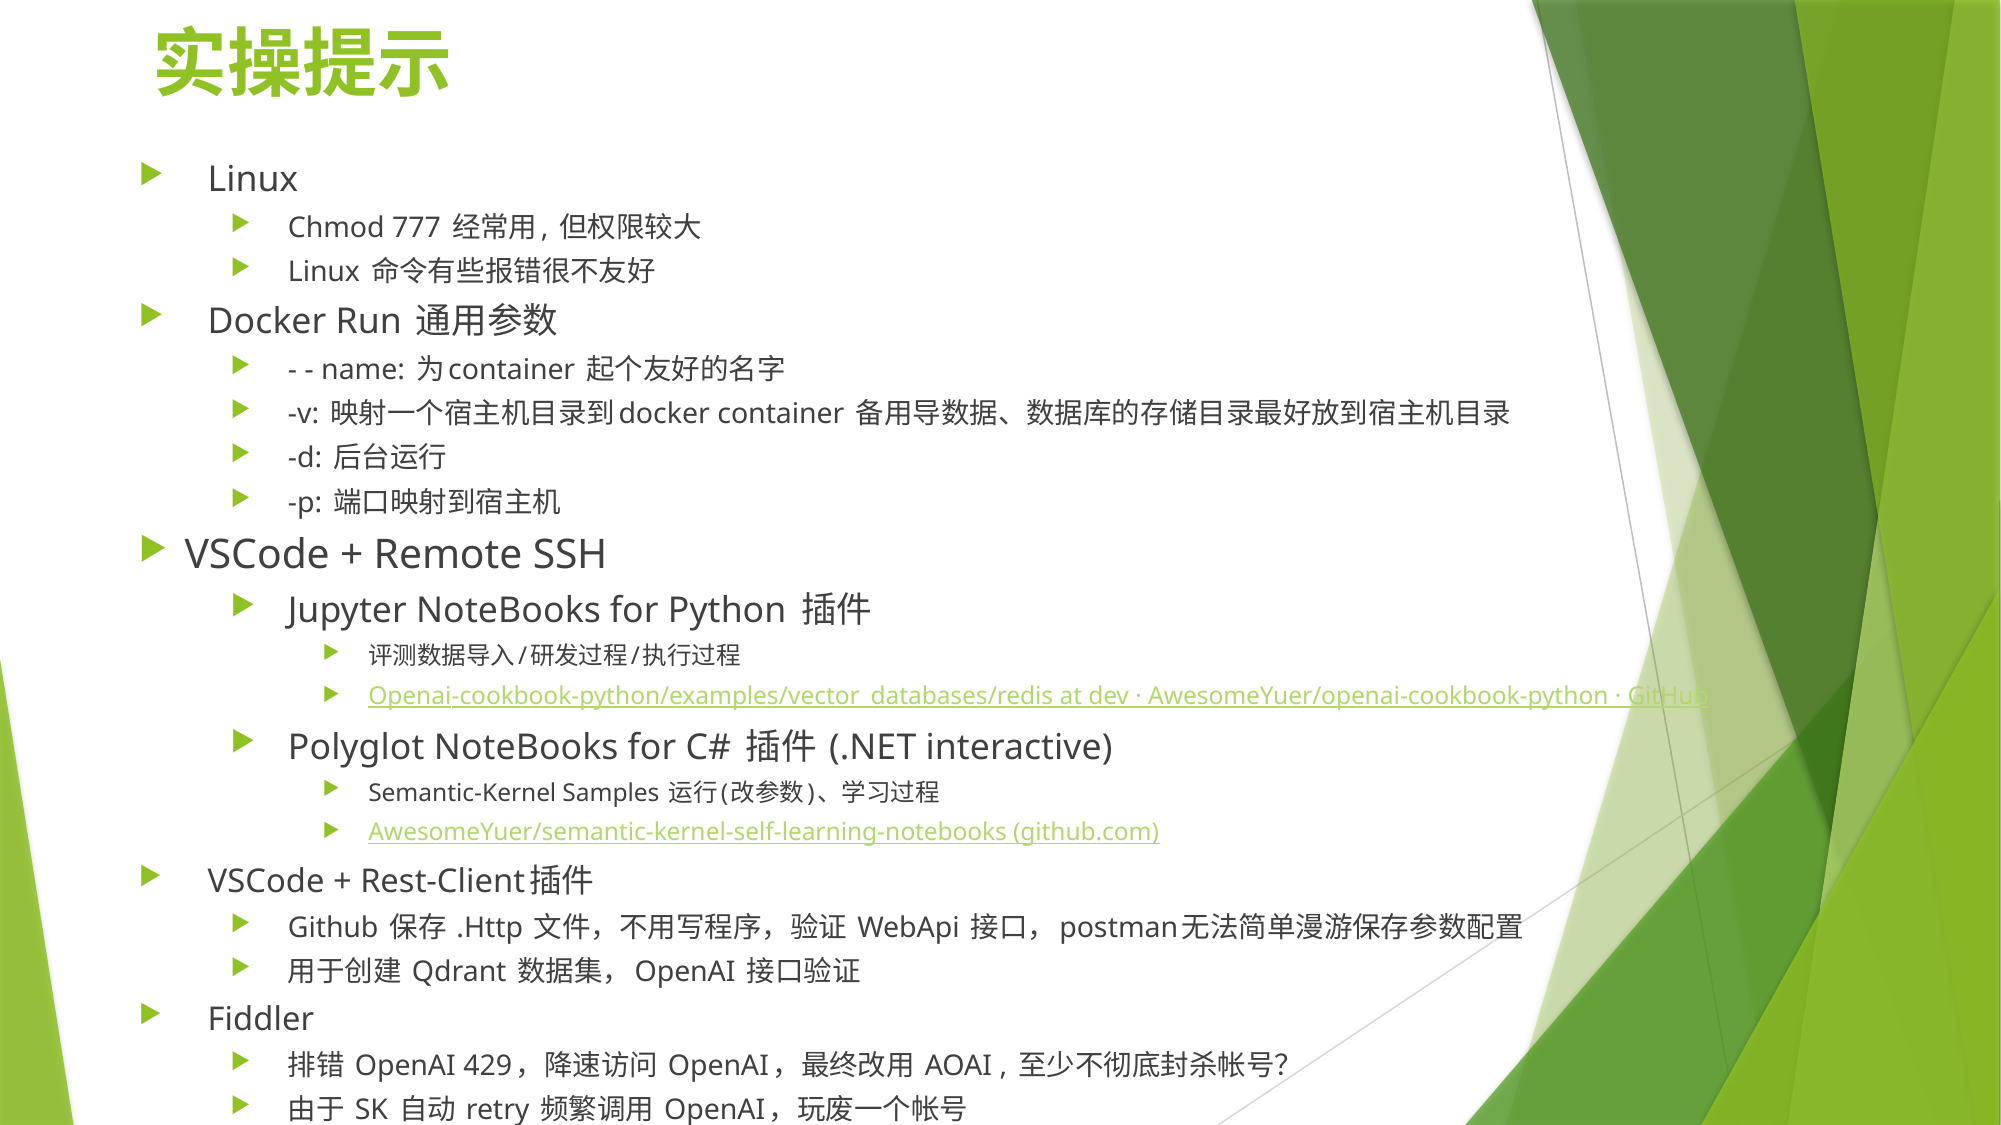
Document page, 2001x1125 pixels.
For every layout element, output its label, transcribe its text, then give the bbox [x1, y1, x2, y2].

title 实操提示 [137, 7, 1863, 169]
list Linux Chmod 777 经常用, 但权限较大 Linux 命令有些报错很不友好 Docker Run 通用参数 - - name: 为container 起个友好的名字 -v: 映射一个宿主机目录到docker container 备用导数据、数据库的存储目录最好放到宿主机目录 -d: 后台运行 -p: 端口映射到宿主机 VSCode + Remote SSH Jupyter NoteBooks for Python 插件 评测数据导入/研发过程/执行过程 Openai-cookbook-python/examples/vector_databases/redis at dev · AwesomeYuer/openai-cookbook-python · GitHub Polyglot NoteBooks for C# 插件 (.NET interactive) Semantic-Kernel Samples 运行(改参数)、学习过程 AwesomeYuer/semantic-kernel-self-learning-notebooks (github.com) VSCode + Rest-Client插件 Github 保存 .Http 文件，不用写程序，验证 WebApi 接口，postman无法简单漫游保存参数配置 用于创建 Qdrant 数据集，OpenAI 接口验证 Fiddler 排错 OpenAI 429，降速访问 OpenAI，最终改用 AOAI , 至少不彻底封杀帐号？ 由于 SK 自动 retry 频繁调用 OpenAI，玩废一个帐号 [123, 148, 1849, 1125]
